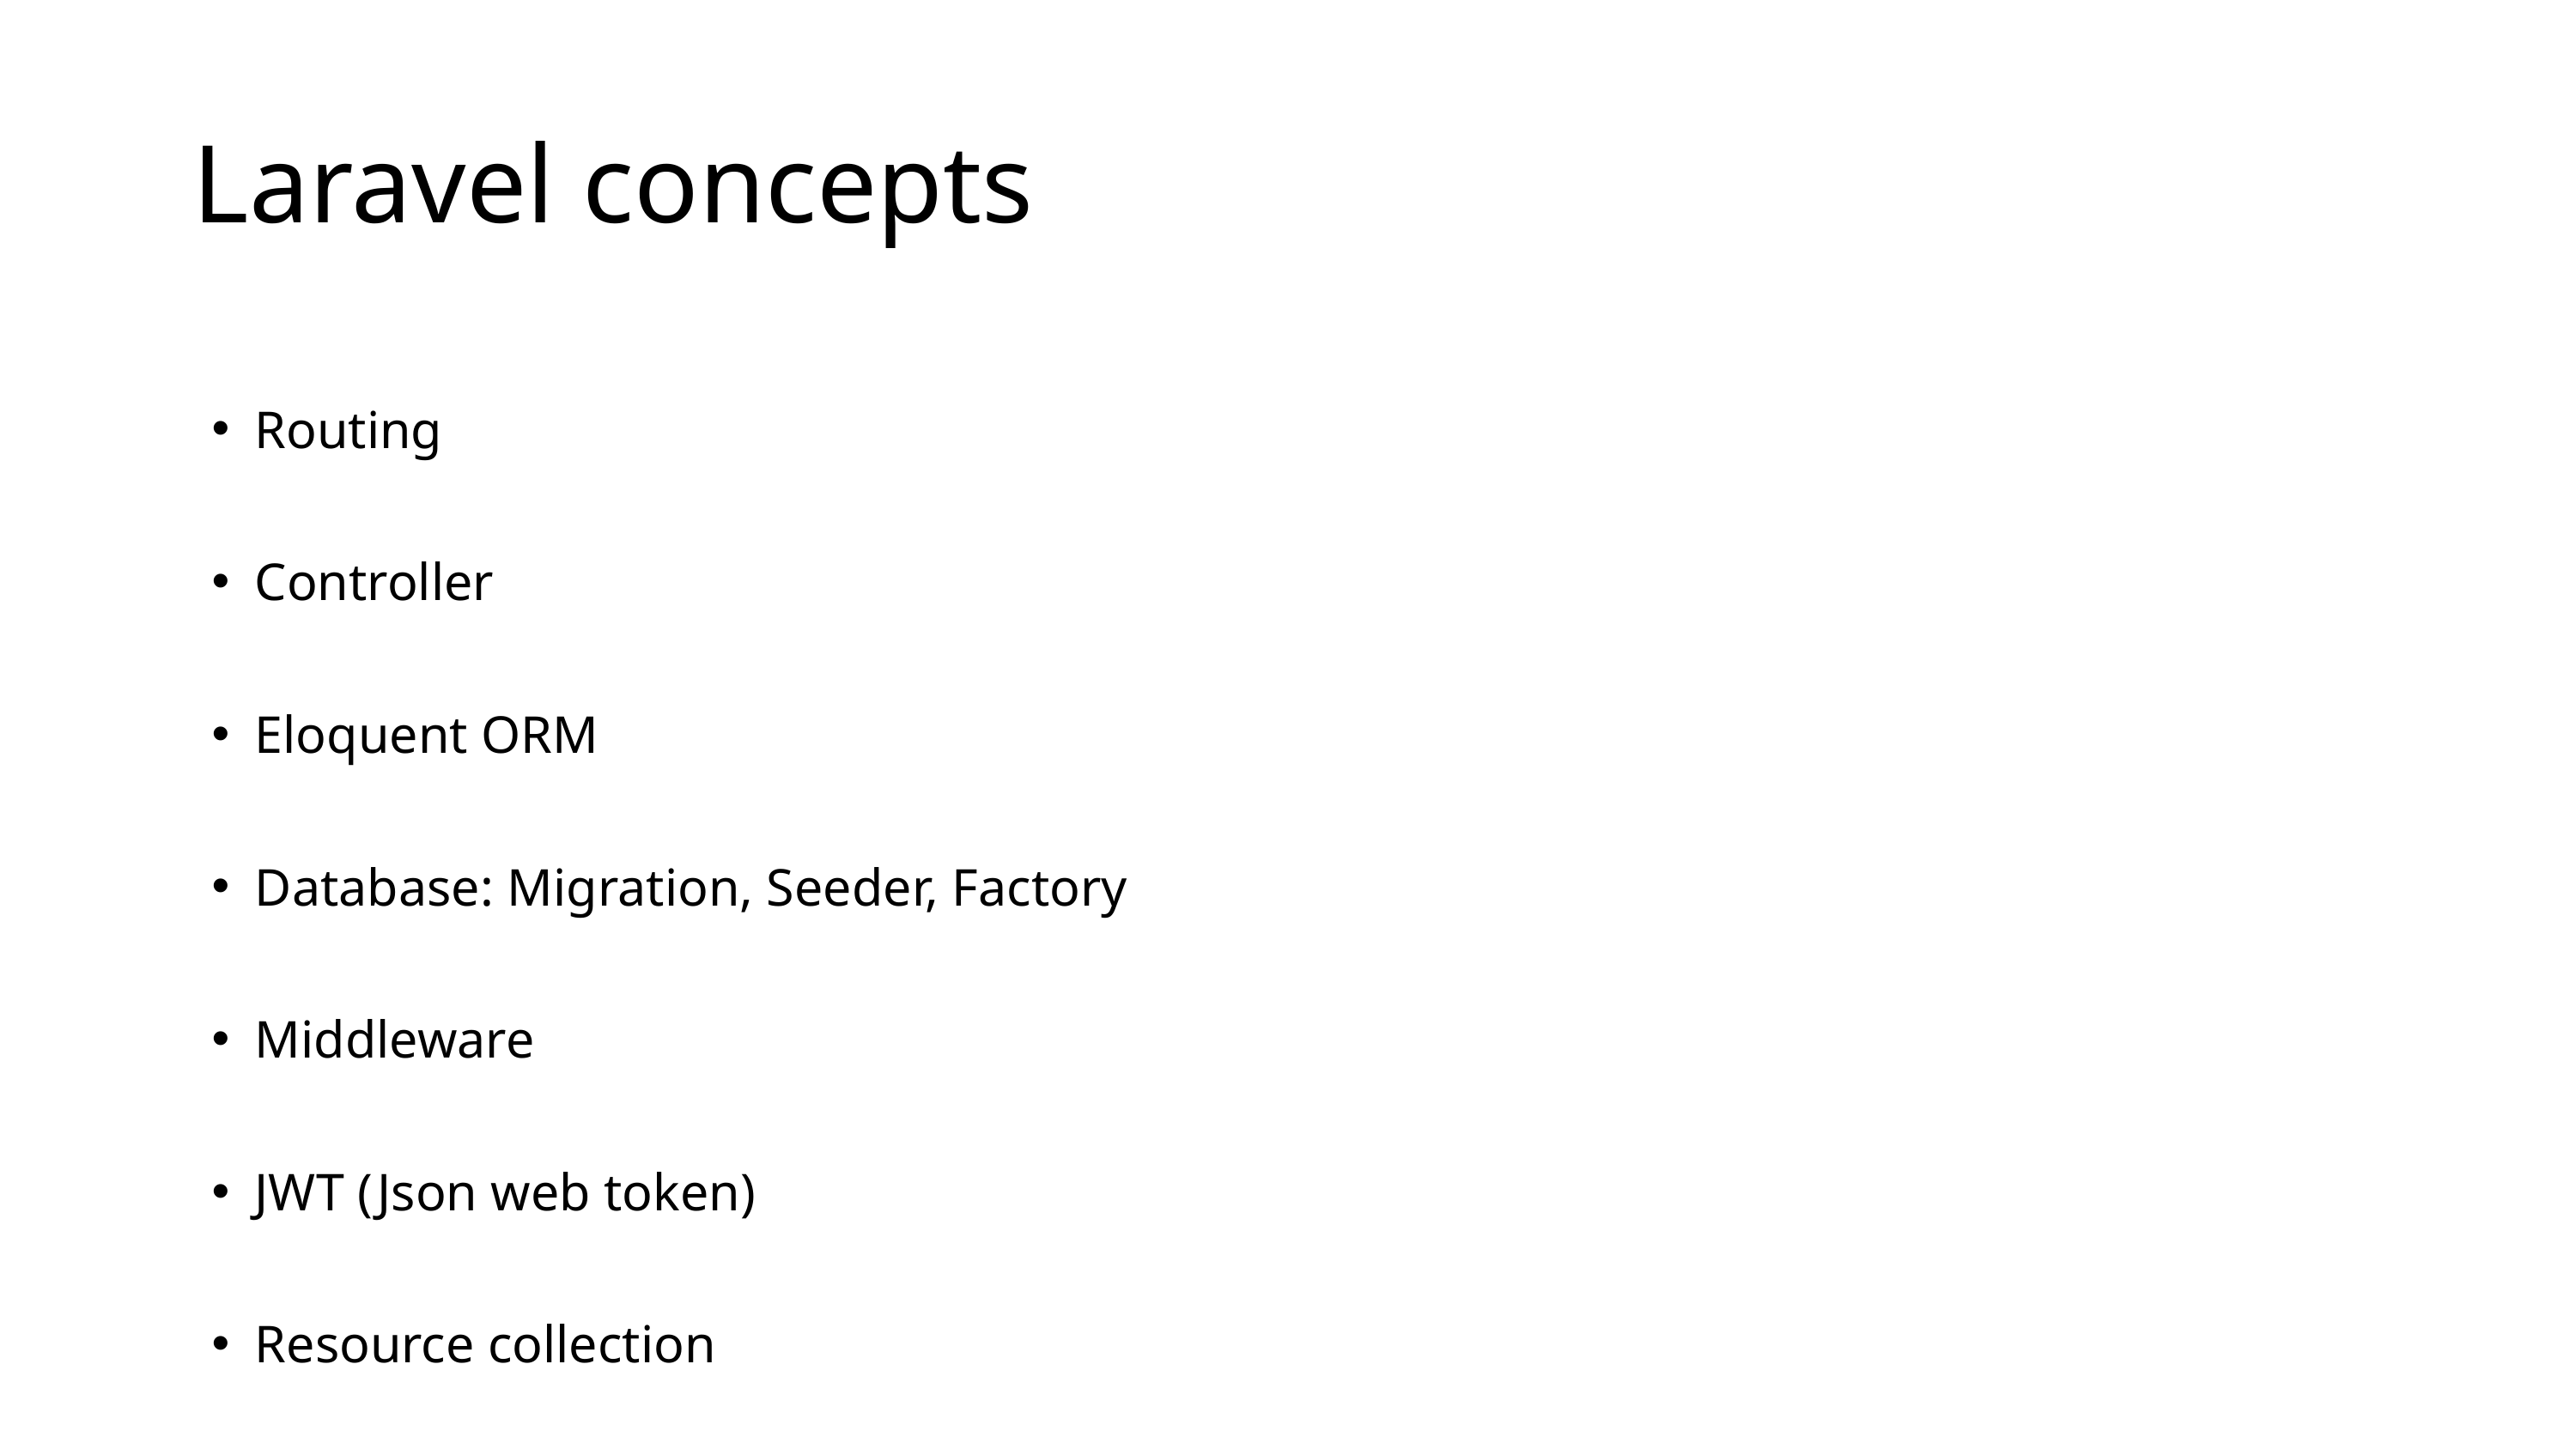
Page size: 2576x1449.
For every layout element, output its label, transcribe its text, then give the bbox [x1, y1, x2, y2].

text_box Laravel concepts [192, 115, 1655, 245]
text_box Routing Controller Eloquent ORM Database: Migration, Seeder, Factory Middleware JWT (Json web token) Resource collection [168, 381, 2287, 1373]
